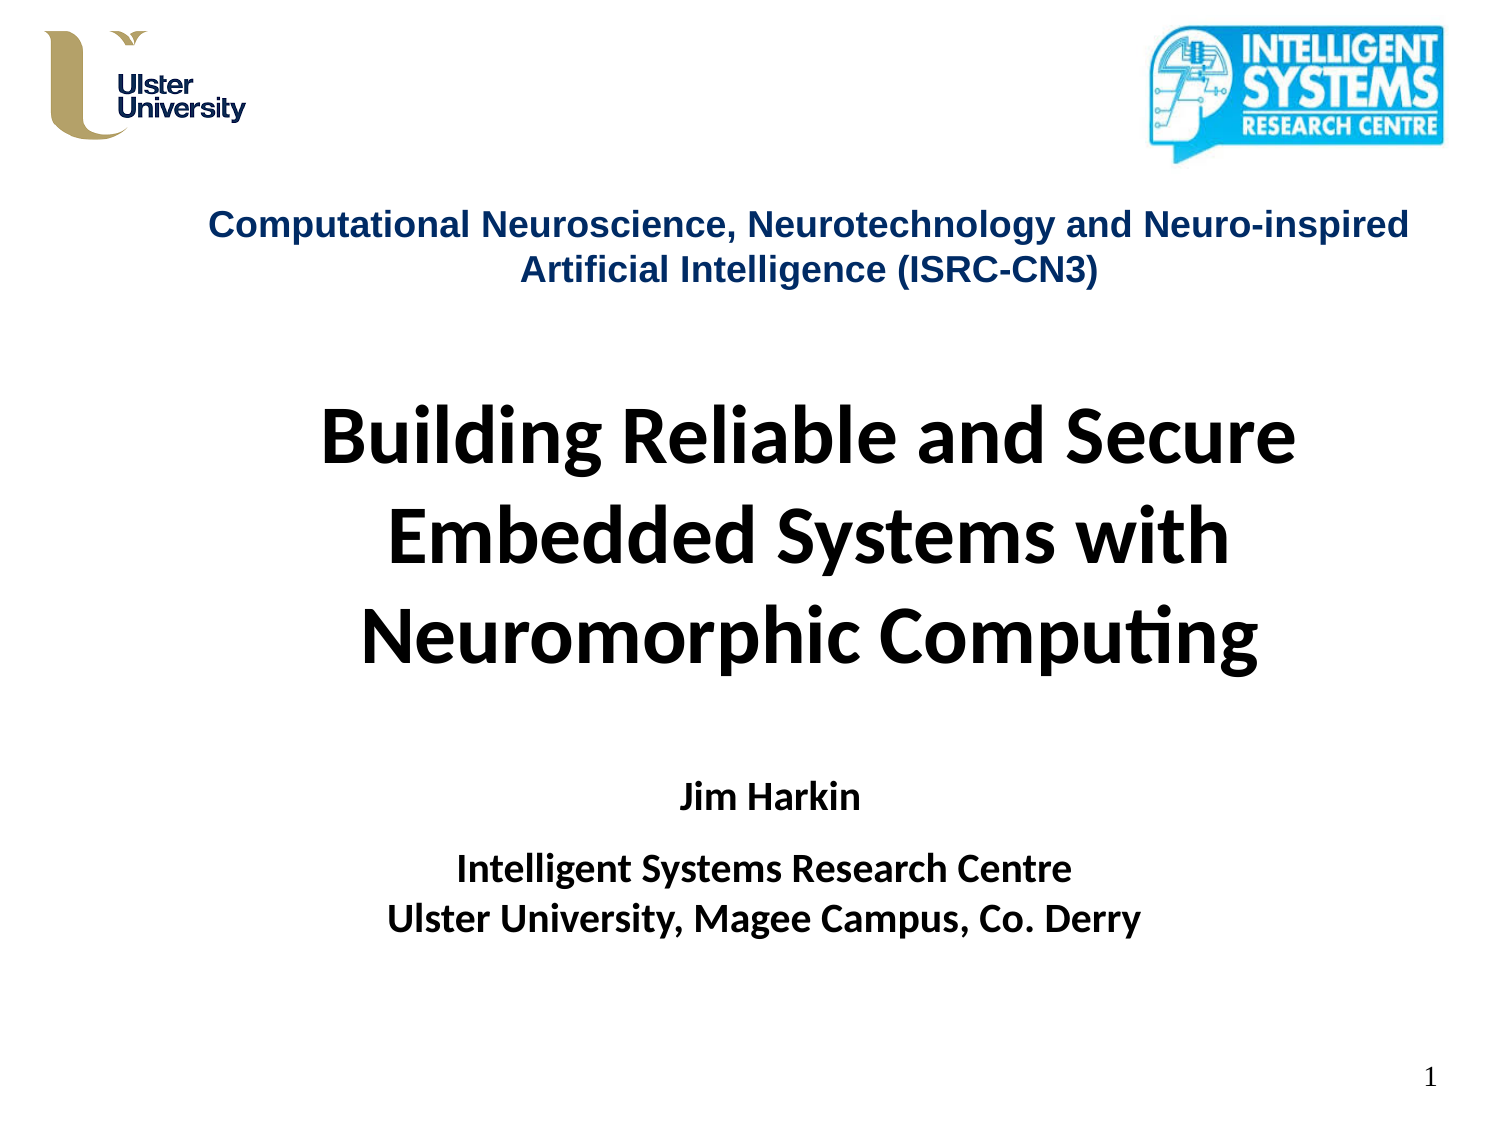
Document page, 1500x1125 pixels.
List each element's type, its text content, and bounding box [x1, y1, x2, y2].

title Computational Neuroscience, Neurotechnology and Neuro-inspired Artificial Intelligence (ISRC-CN3) Building Reliable and Secure Embedded Systems with Neuromorphic Computing [166, 147, 1454, 607]
picture [1128, 15, 1466, 174]
picture [11, 0, 278, 171]
slide_number 1 [1102, 1049, 1454, 1110]
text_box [40, 761, 1495, 1030]
